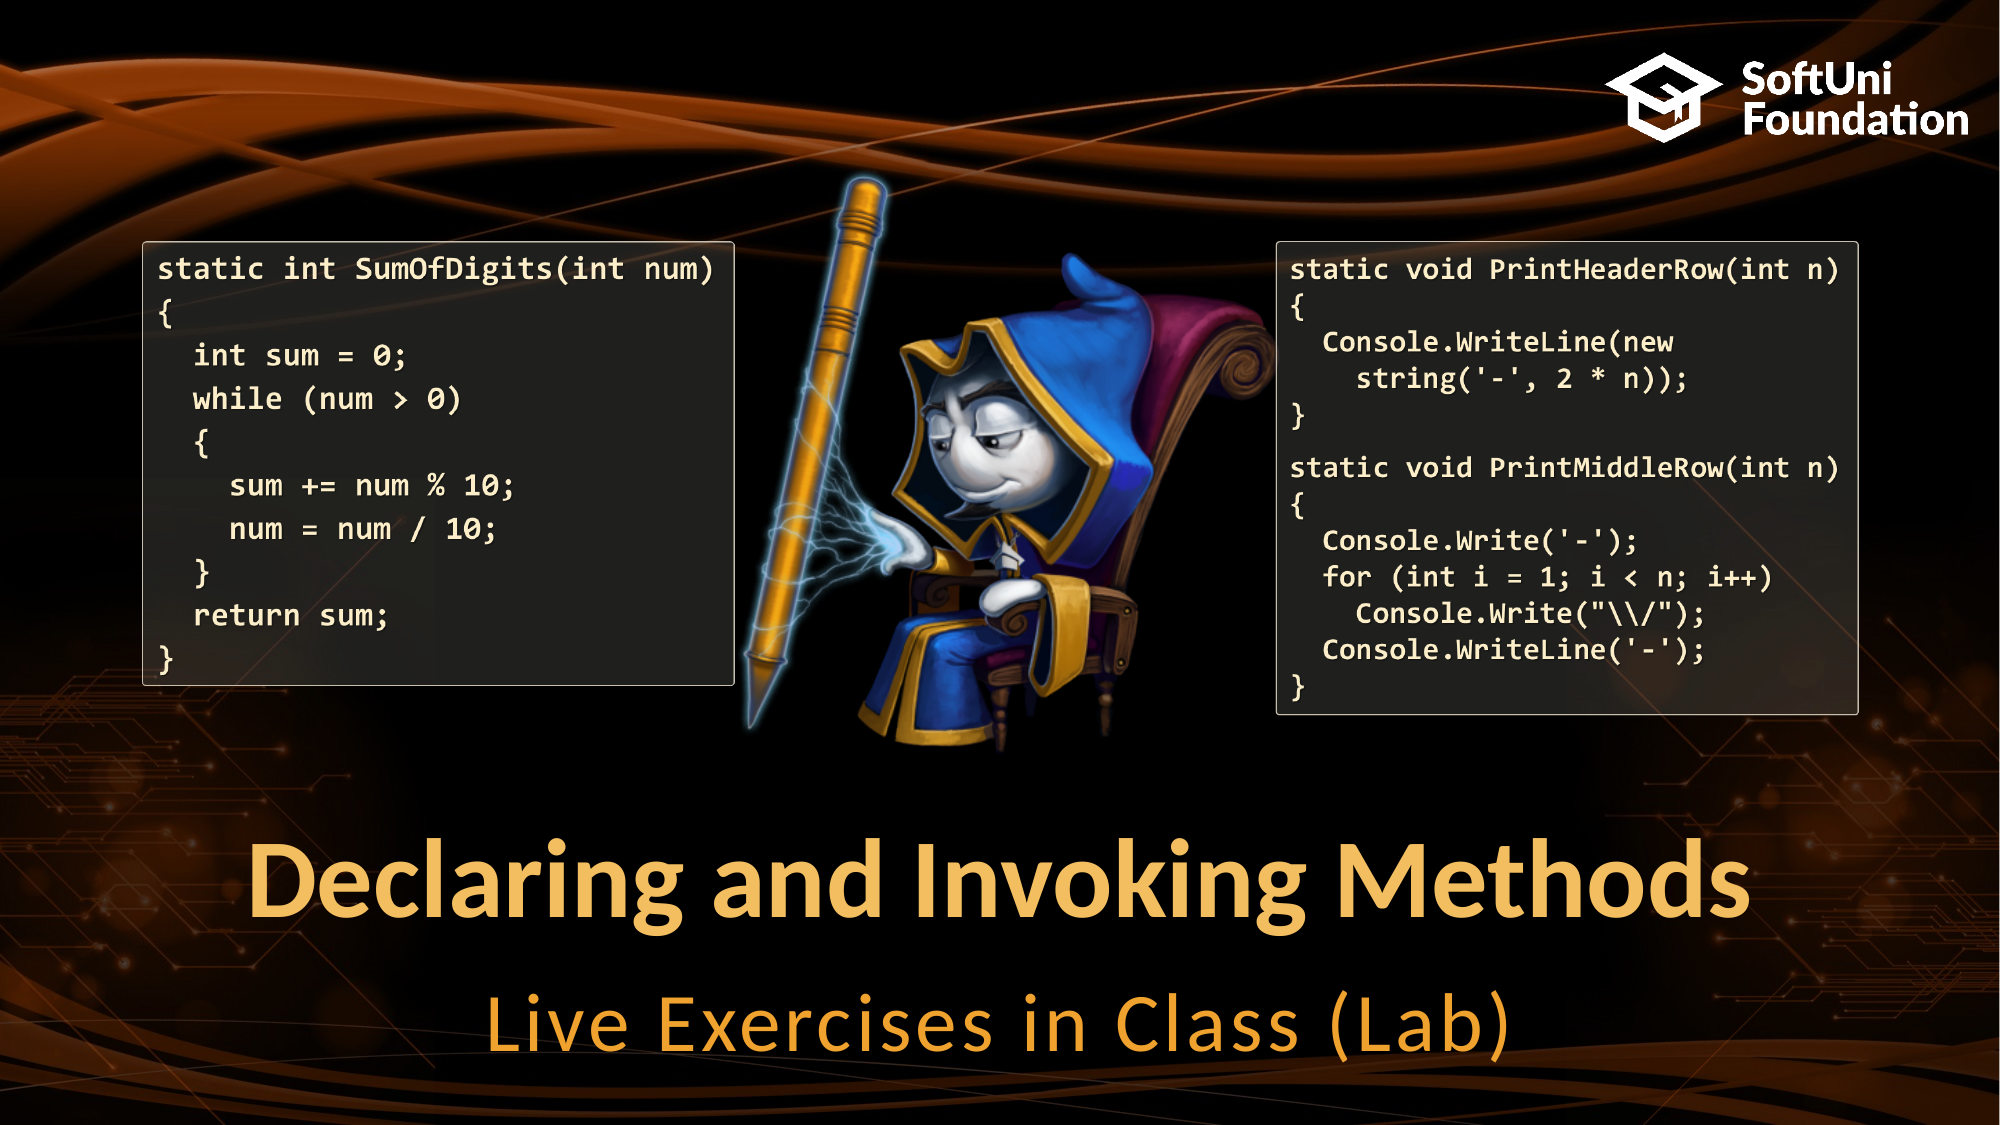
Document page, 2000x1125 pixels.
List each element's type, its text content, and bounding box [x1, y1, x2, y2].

list Live Exercises in Class (Lab) [149, 957, 1850, 1075]
picture [0, 0, 2000, 1125]
title Declaring and Invoking Methods [149, 812, 1850, 948]
